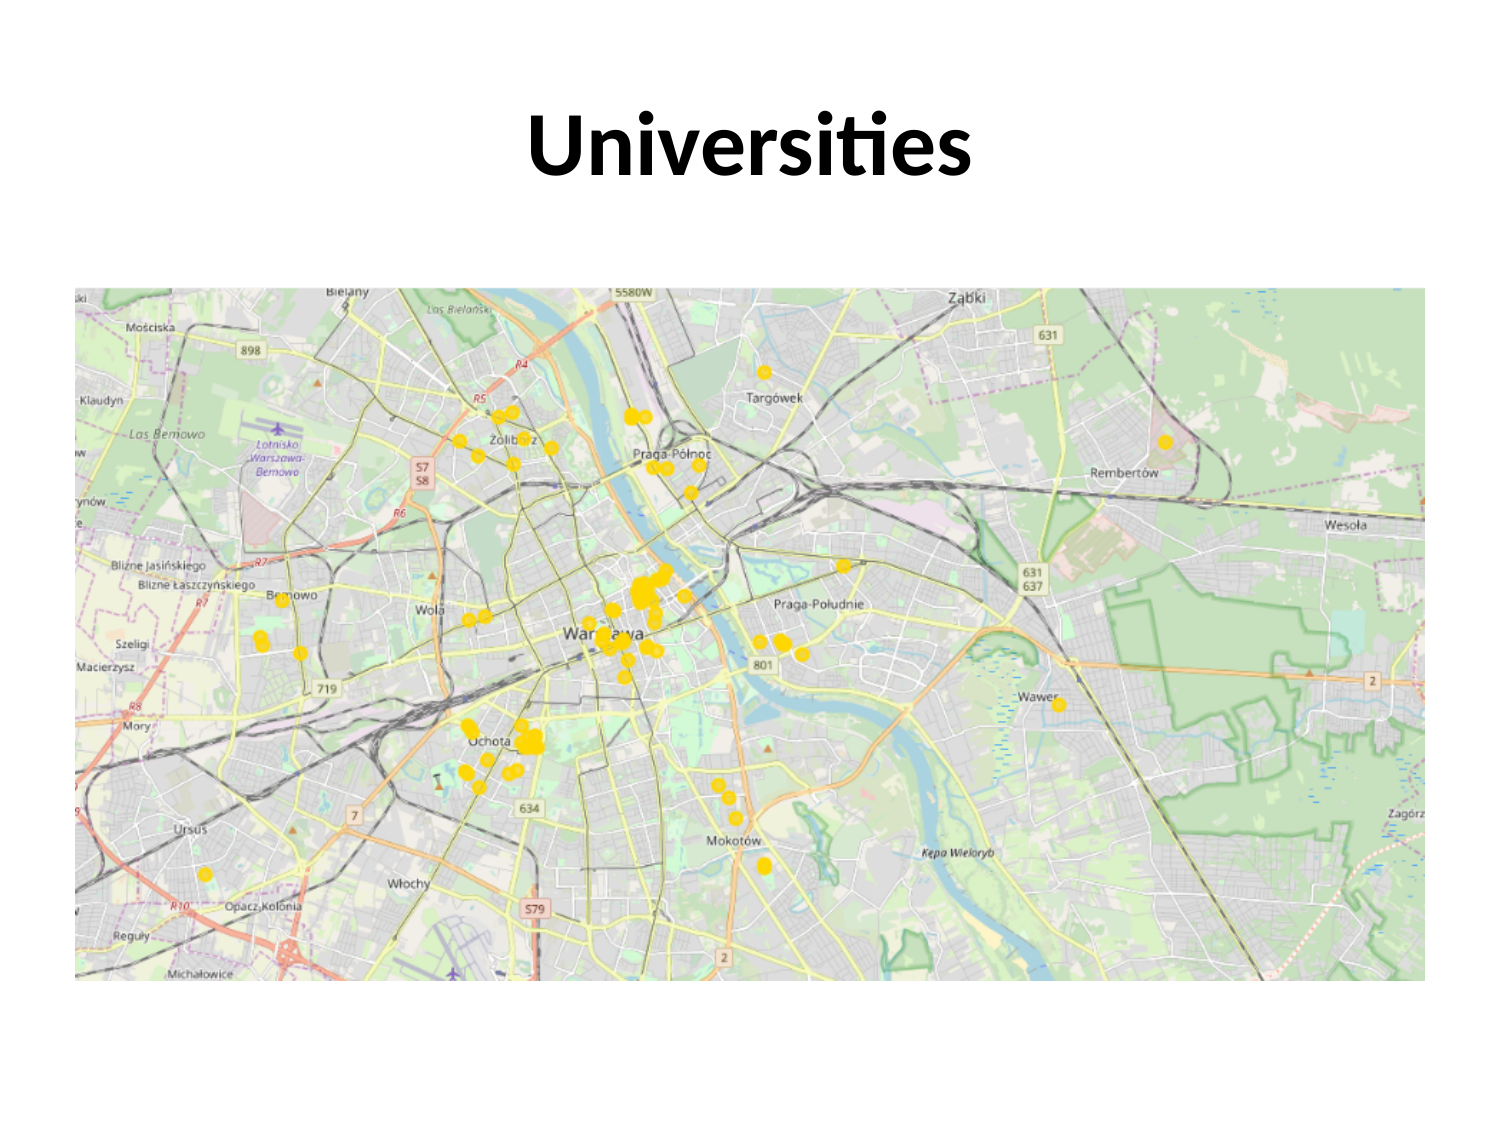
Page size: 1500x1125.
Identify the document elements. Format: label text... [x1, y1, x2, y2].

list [74, 287, 1426, 981]
title Universities [75, 45, 1425, 233]
